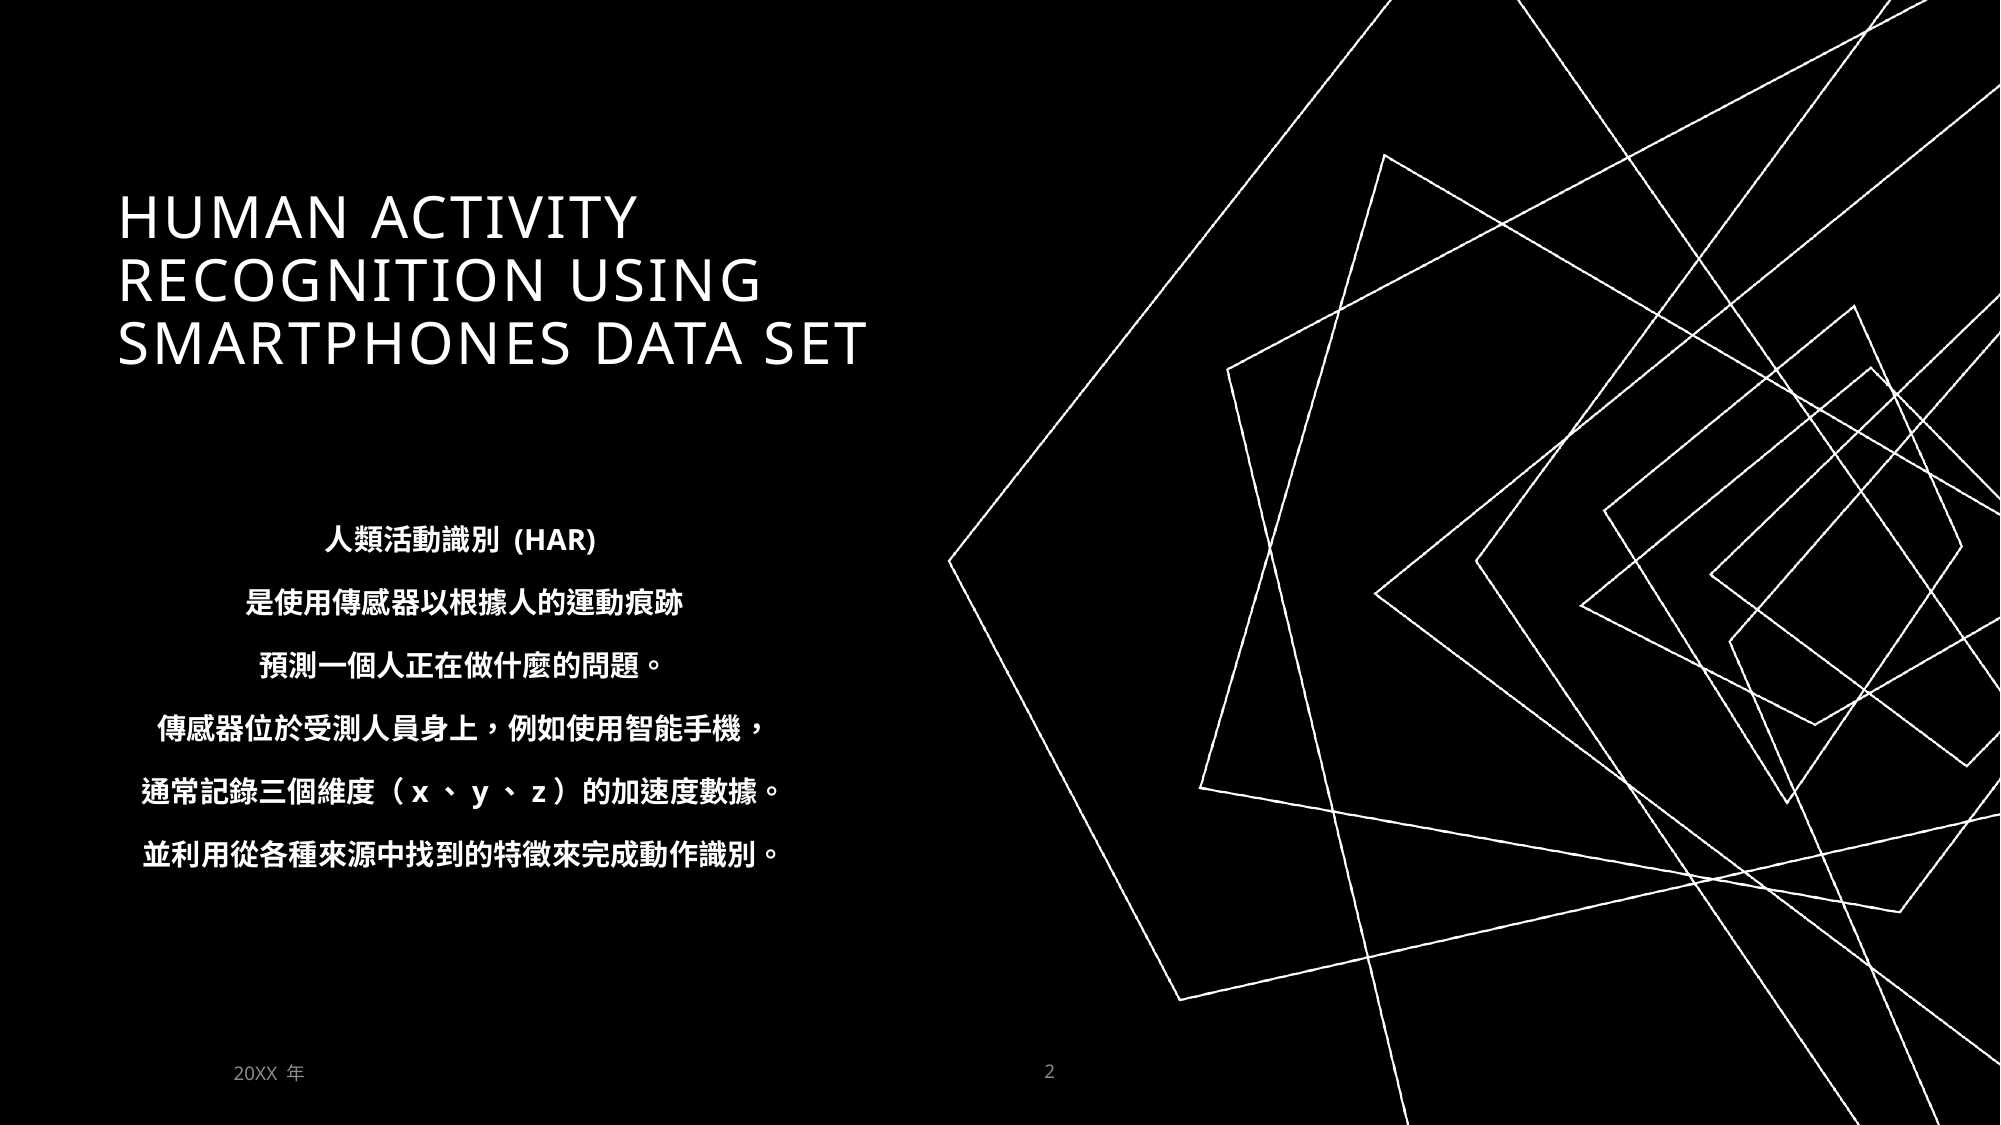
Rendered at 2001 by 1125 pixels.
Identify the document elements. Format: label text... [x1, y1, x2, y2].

slide_number 2 [908, 1042, 1071, 1103]
title Human Activity Recognition Using Smartphones Data Set [102, 172, 909, 385]
slide_number 20XX 年 [218, 1042, 381, 1103]
list 人類活動識別 (HAR) 是使用傳感器以根據人的運動痕跡 預測一個人正在做什麼的問題。 傳感器位於受測人員身上，例如使用智能手機， 通常記錄三個維度（x、y、z）的加速度數據。 並利用從各種來源中找到的特徵來完成動作識別。 [102, 507, 827, 921]
picture [900, 0, 2000, 1125]
